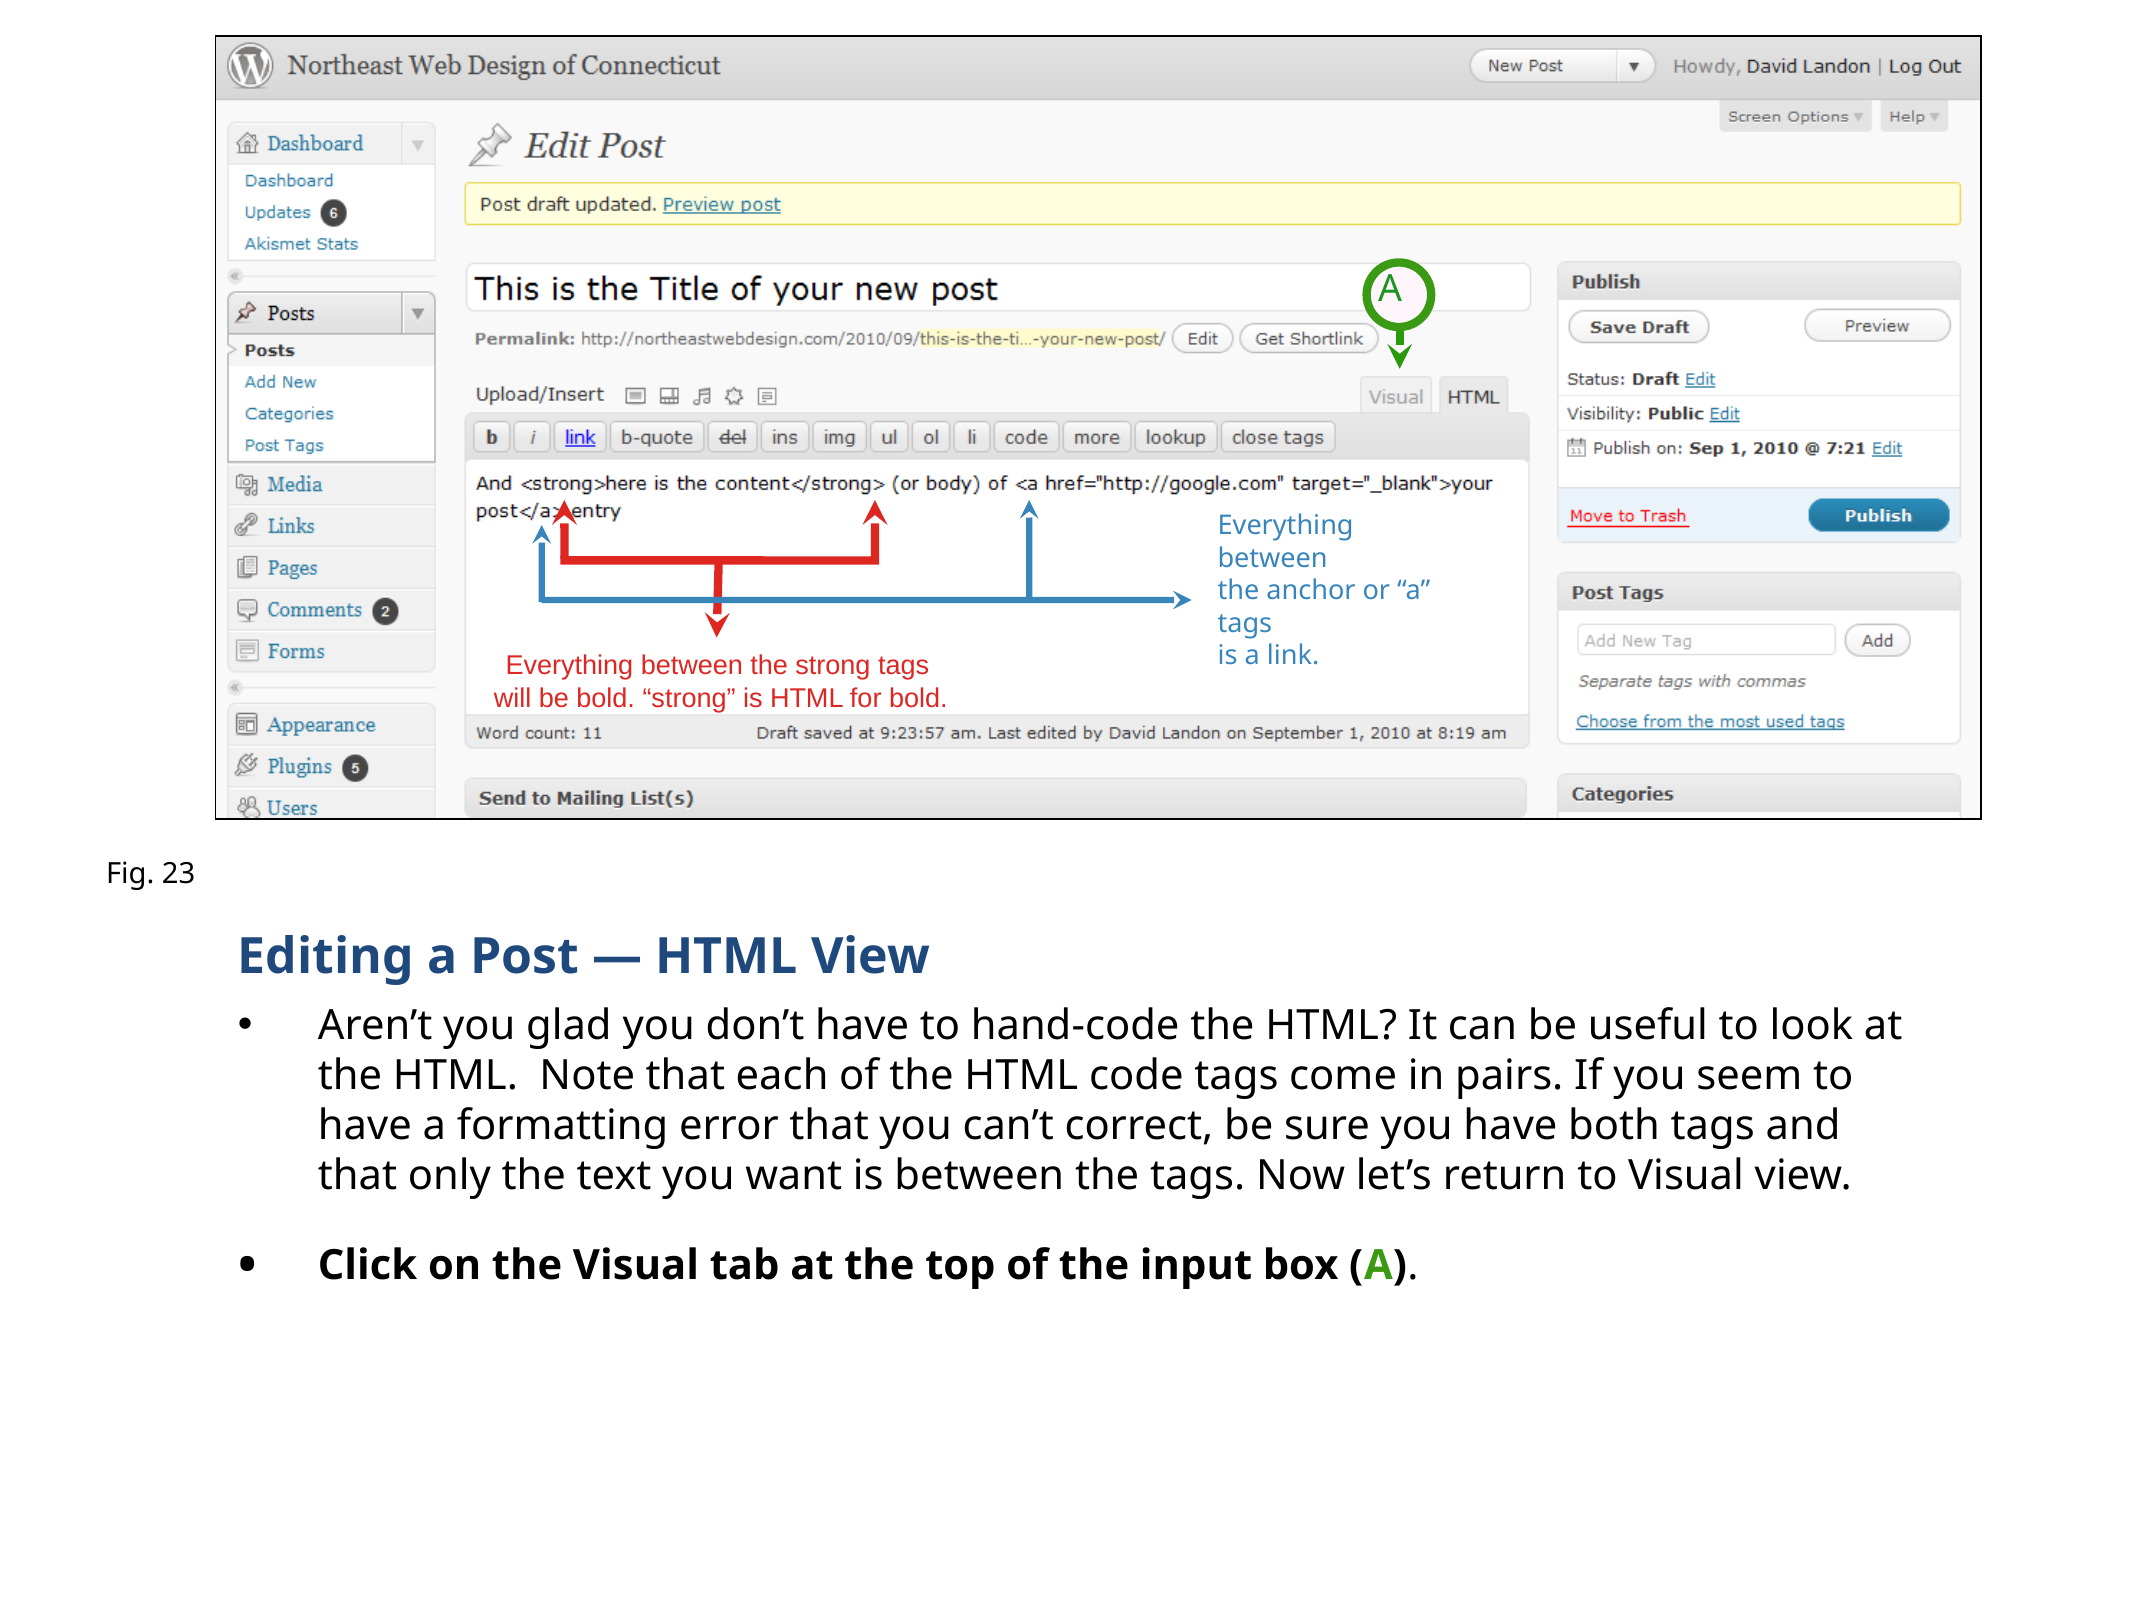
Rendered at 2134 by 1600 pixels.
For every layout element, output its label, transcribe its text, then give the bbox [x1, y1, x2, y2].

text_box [560, 499, 880, 638]
text_box Fig. 23 [106, 853, 196, 889]
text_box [1366, 262, 1432, 369]
list Editing a Post — HTML View Aren’t you glad you don’t have to hand-code the HTML? It can be useful to look at the HTML. Note that each of the HTML code tags come in pairs. If you seem to have a formatting error that you can’t correct, be sure you have both tags and that only the text you want is between the tags. Now let’s return to Visual view. Click on the Visual tab at the top of the input box (A). [216, 912, 1934, 1338]
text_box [216, 37, 1980, 818]
